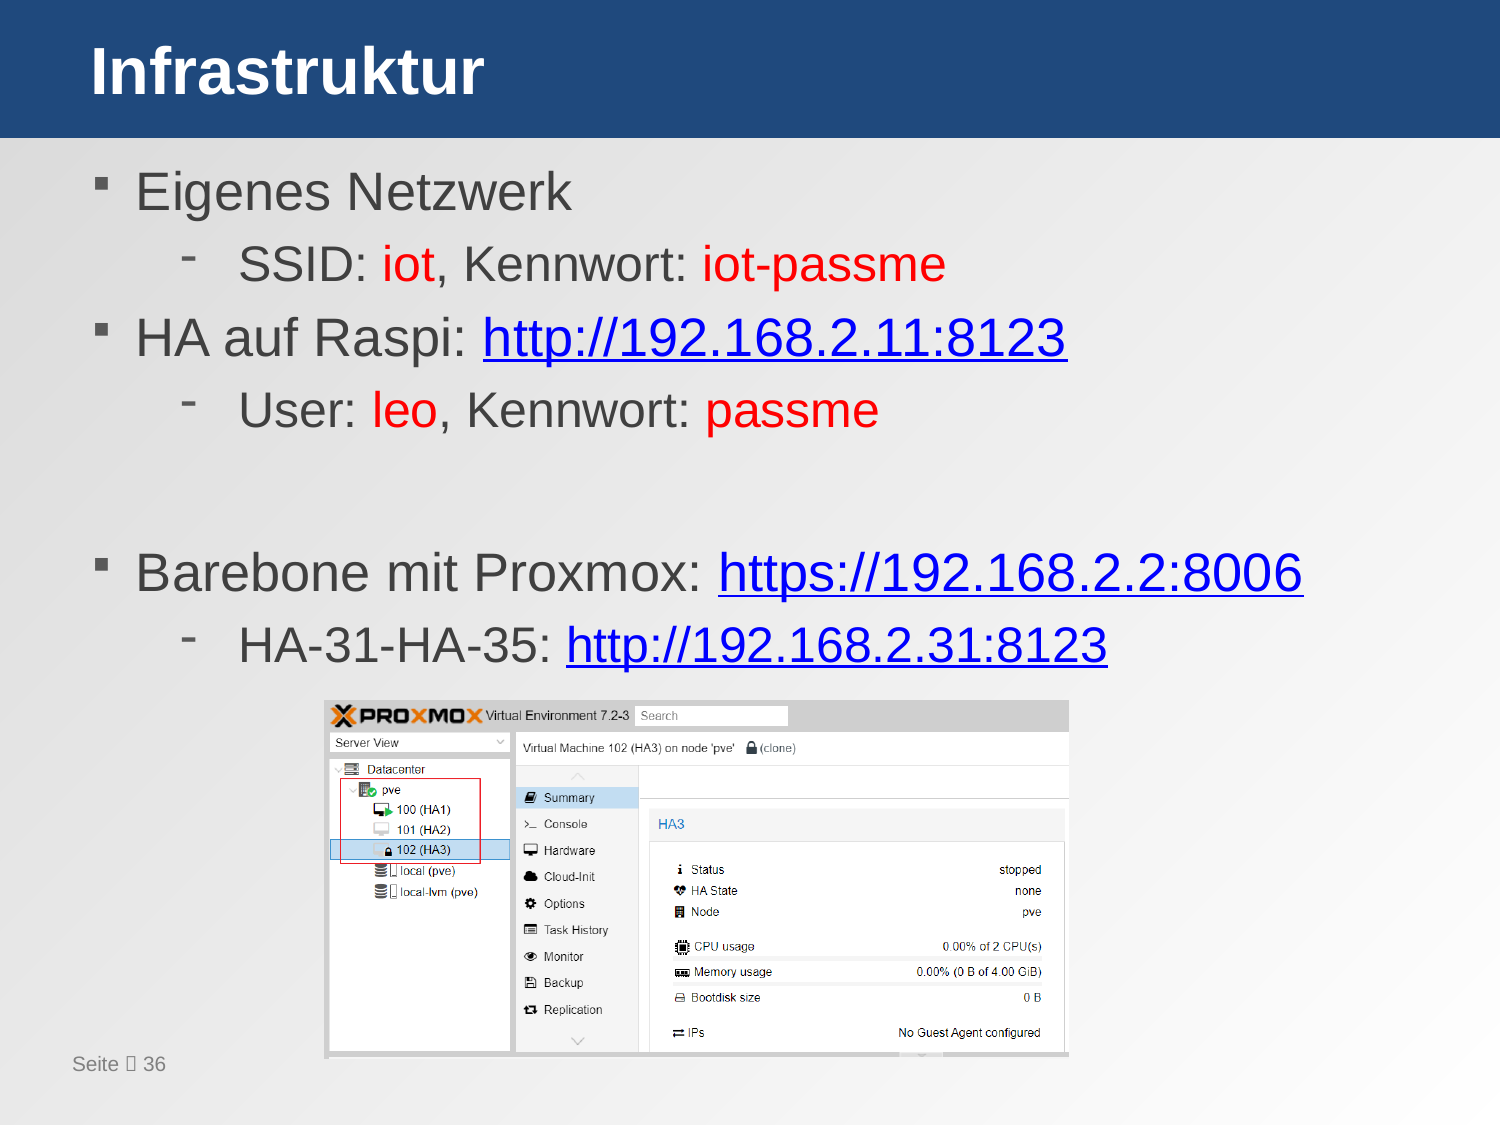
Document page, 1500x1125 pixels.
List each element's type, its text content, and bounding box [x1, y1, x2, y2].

picture [324, 700, 1070, 1059]
title Infrastruktur [75, 20, 1425, 208]
list Eigenes Netzwerk SSID: iot, Kennwort: iot-passme HA auf Raspi: http://192.168.2.11:8123 User: leo, Kennwort: passme Barebone mit Proxmox: https://192.168.2.2:8006 HA-31-HA-35: http://192.168.2.31:8123 [76, 149, 1424, 905]
